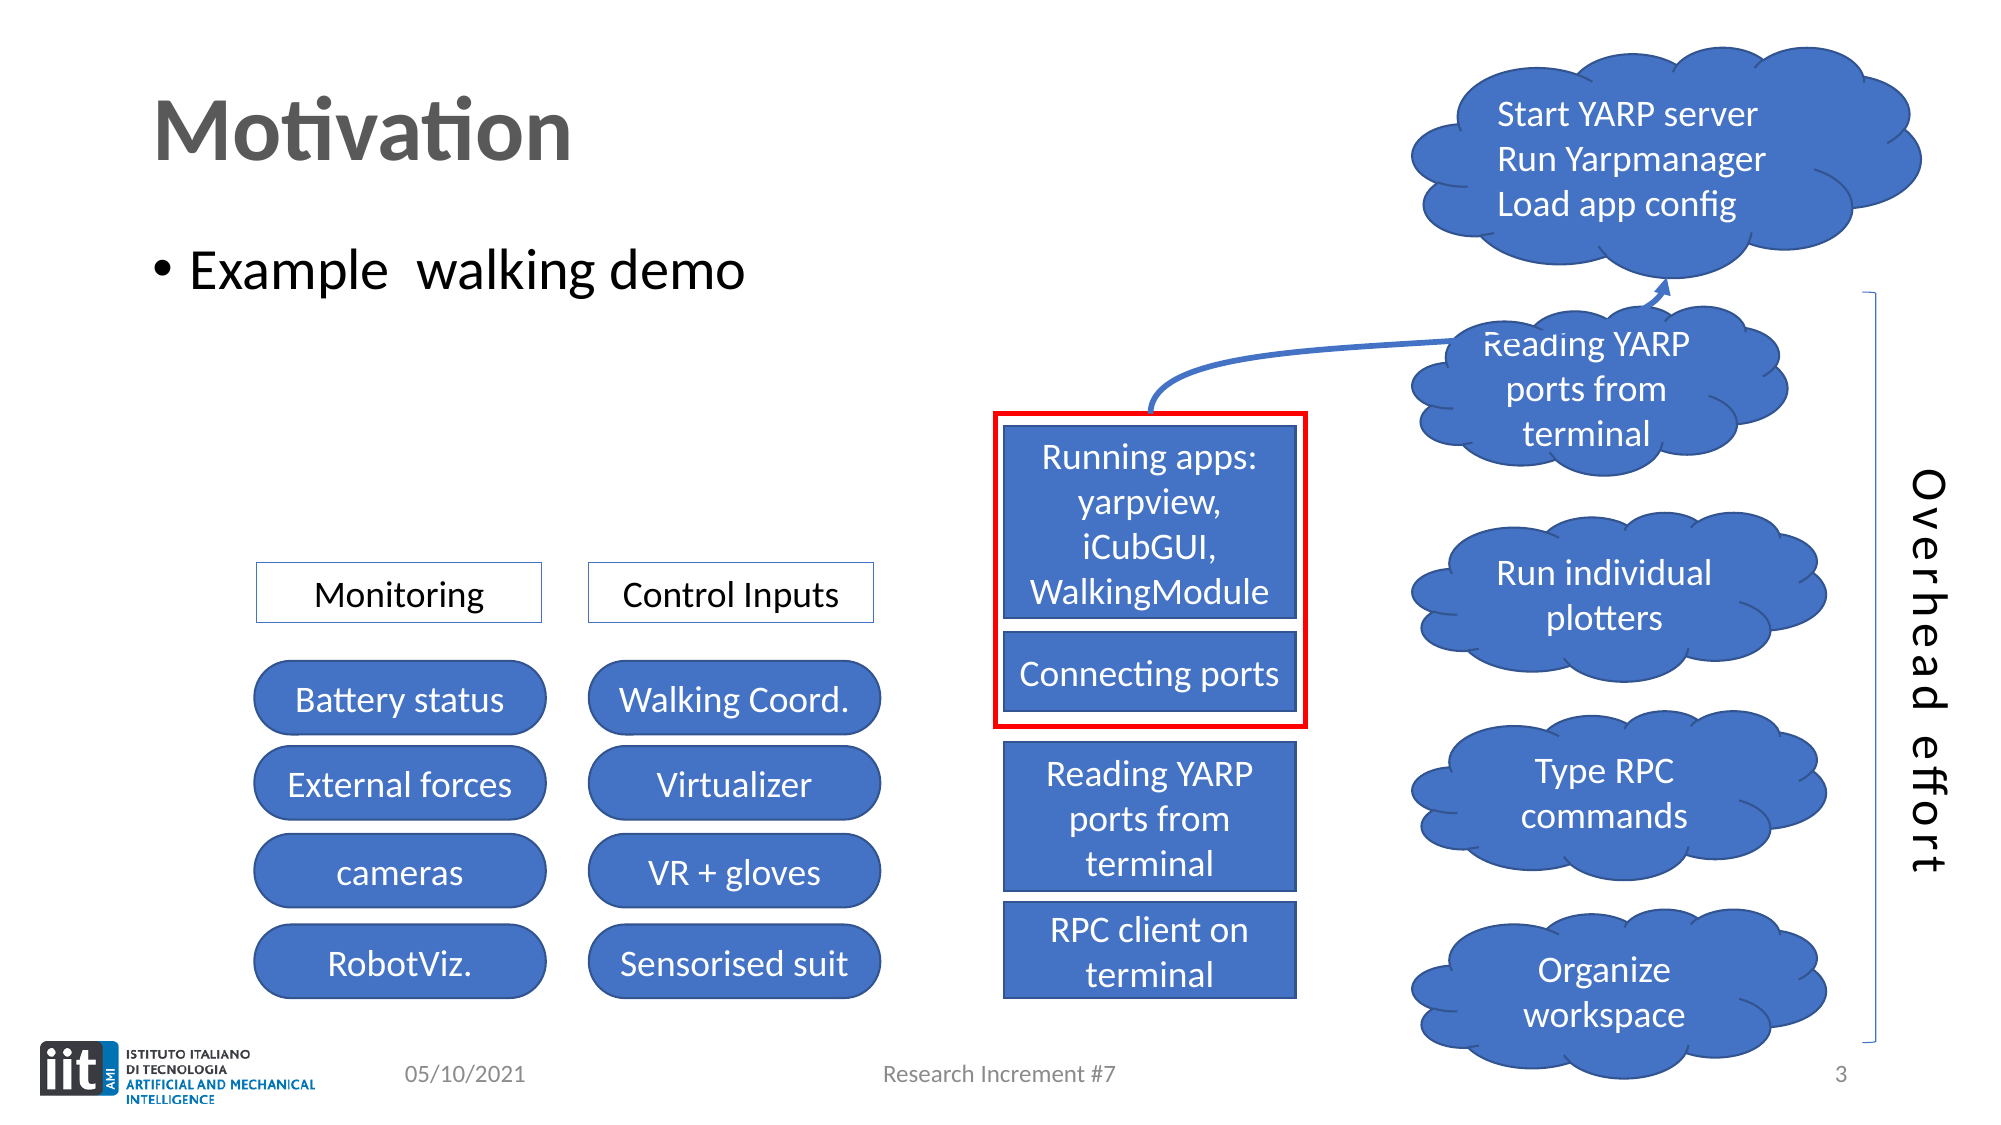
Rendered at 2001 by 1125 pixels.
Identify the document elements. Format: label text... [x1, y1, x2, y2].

text_box Overhead effort [1879, 356, 1971, 986]
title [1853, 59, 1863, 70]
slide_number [389, 1042, 588, 1103]
text_box Control Inputs [588, 562, 874, 623]
footer Research Increment #7 [662, 1042, 1338, 1103]
text_box Organize workspace [1411, 908, 1828, 1080]
text_box External forces [253, 745, 547, 821]
text_box RobotViz. [253, 923, 547, 1000]
picture [40, 1041, 315, 1104]
text_box [994, 413, 1307, 727]
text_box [1156, 156, 1409, 420]
text_box Monitoring [256, 562, 542, 623]
text_box Battery status [253, 659, 547, 736]
title Motivation [137, 59, 1596, 203]
text_box [1862, 291, 1877, 1044]
text_box RPC client on terminal [1003, 901, 1297, 999]
text_box Type RPC commands [1411, 710, 1828, 882]
text_box Sensorised suit [587, 923, 882, 1000]
text_box Walking Coord. [587, 659, 882, 736]
text_box VR + gloves [587, 832, 882, 909]
text_box Reading YARP ports from terminal [1003, 741, 1297, 892]
text_box cameras [253, 832, 547, 909]
text_box Virtualizer [587, 745, 882, 821]
text_box Start YARP server Run Yarpmanager Load app config [1411, 46, 1923, 280]
slide_number 3 [1412, 1042, 1863, 1103]
text_box Run individual plotters [1411, 511, 1828, 683]
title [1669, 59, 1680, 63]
text_box Reading YARP ports from terminal [1411, 305, 1789, 477]
